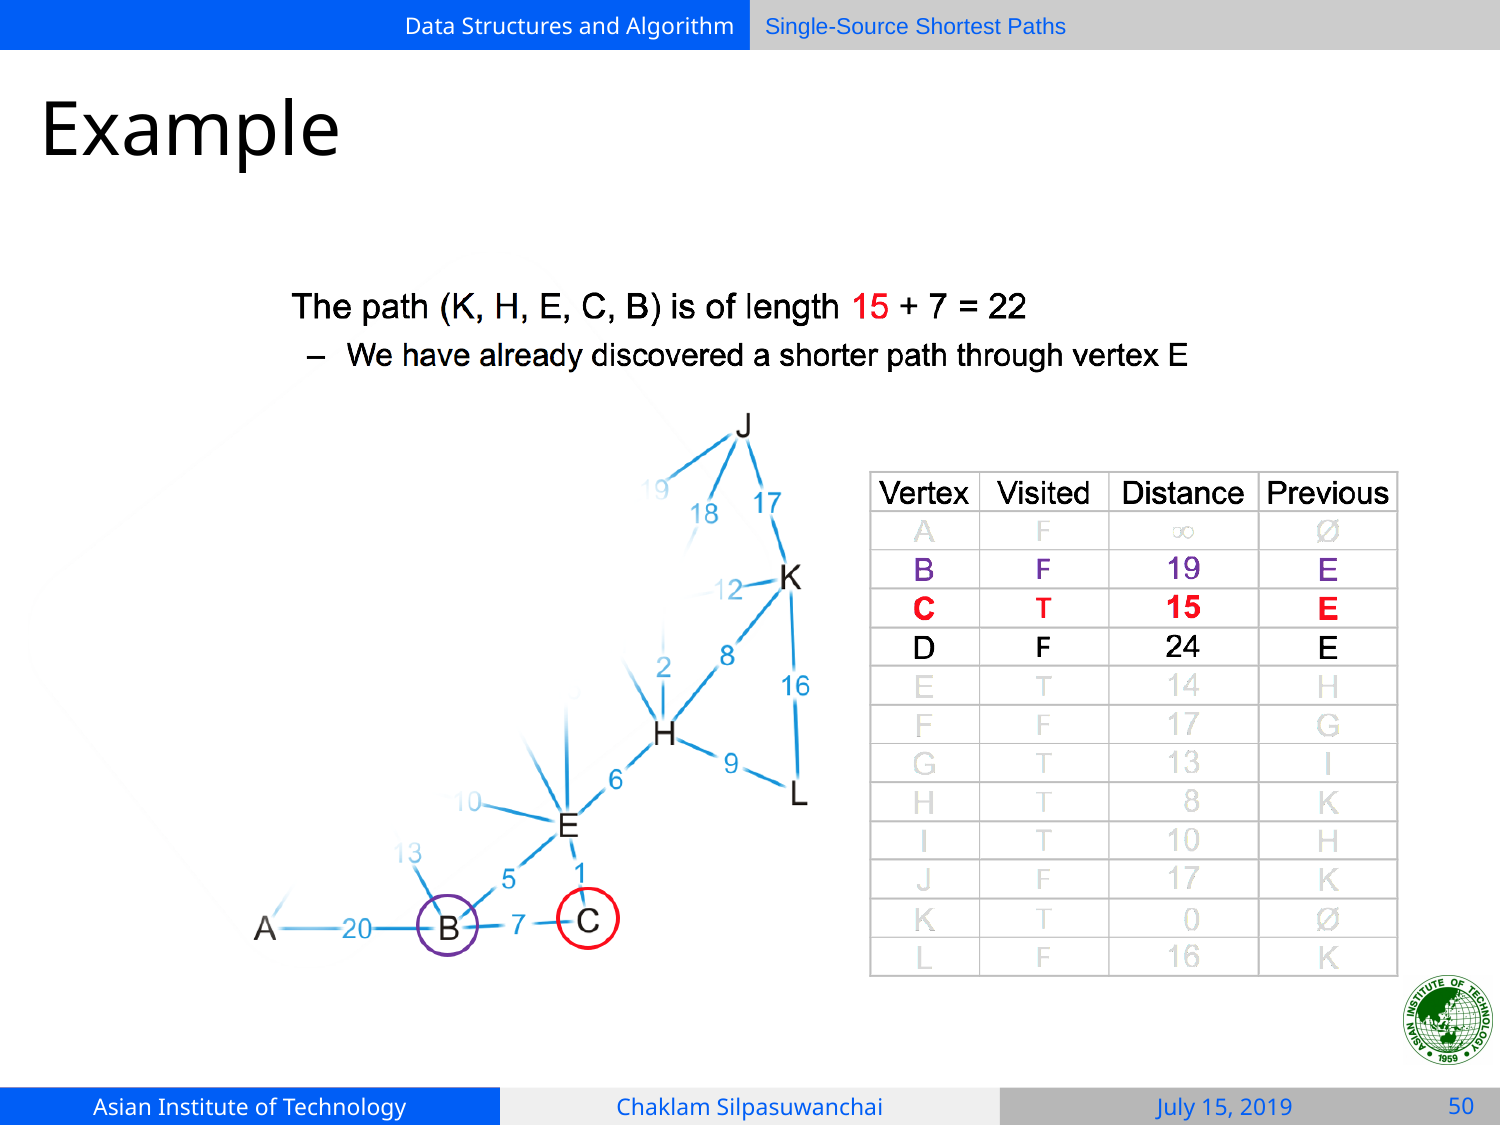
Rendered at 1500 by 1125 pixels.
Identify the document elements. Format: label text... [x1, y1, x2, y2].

title Example [24, 50, 1475, 213]
slide_number ‹#› [1422, 1088, 1500, 1125]
picture [24, 247, 1493, 1065]
